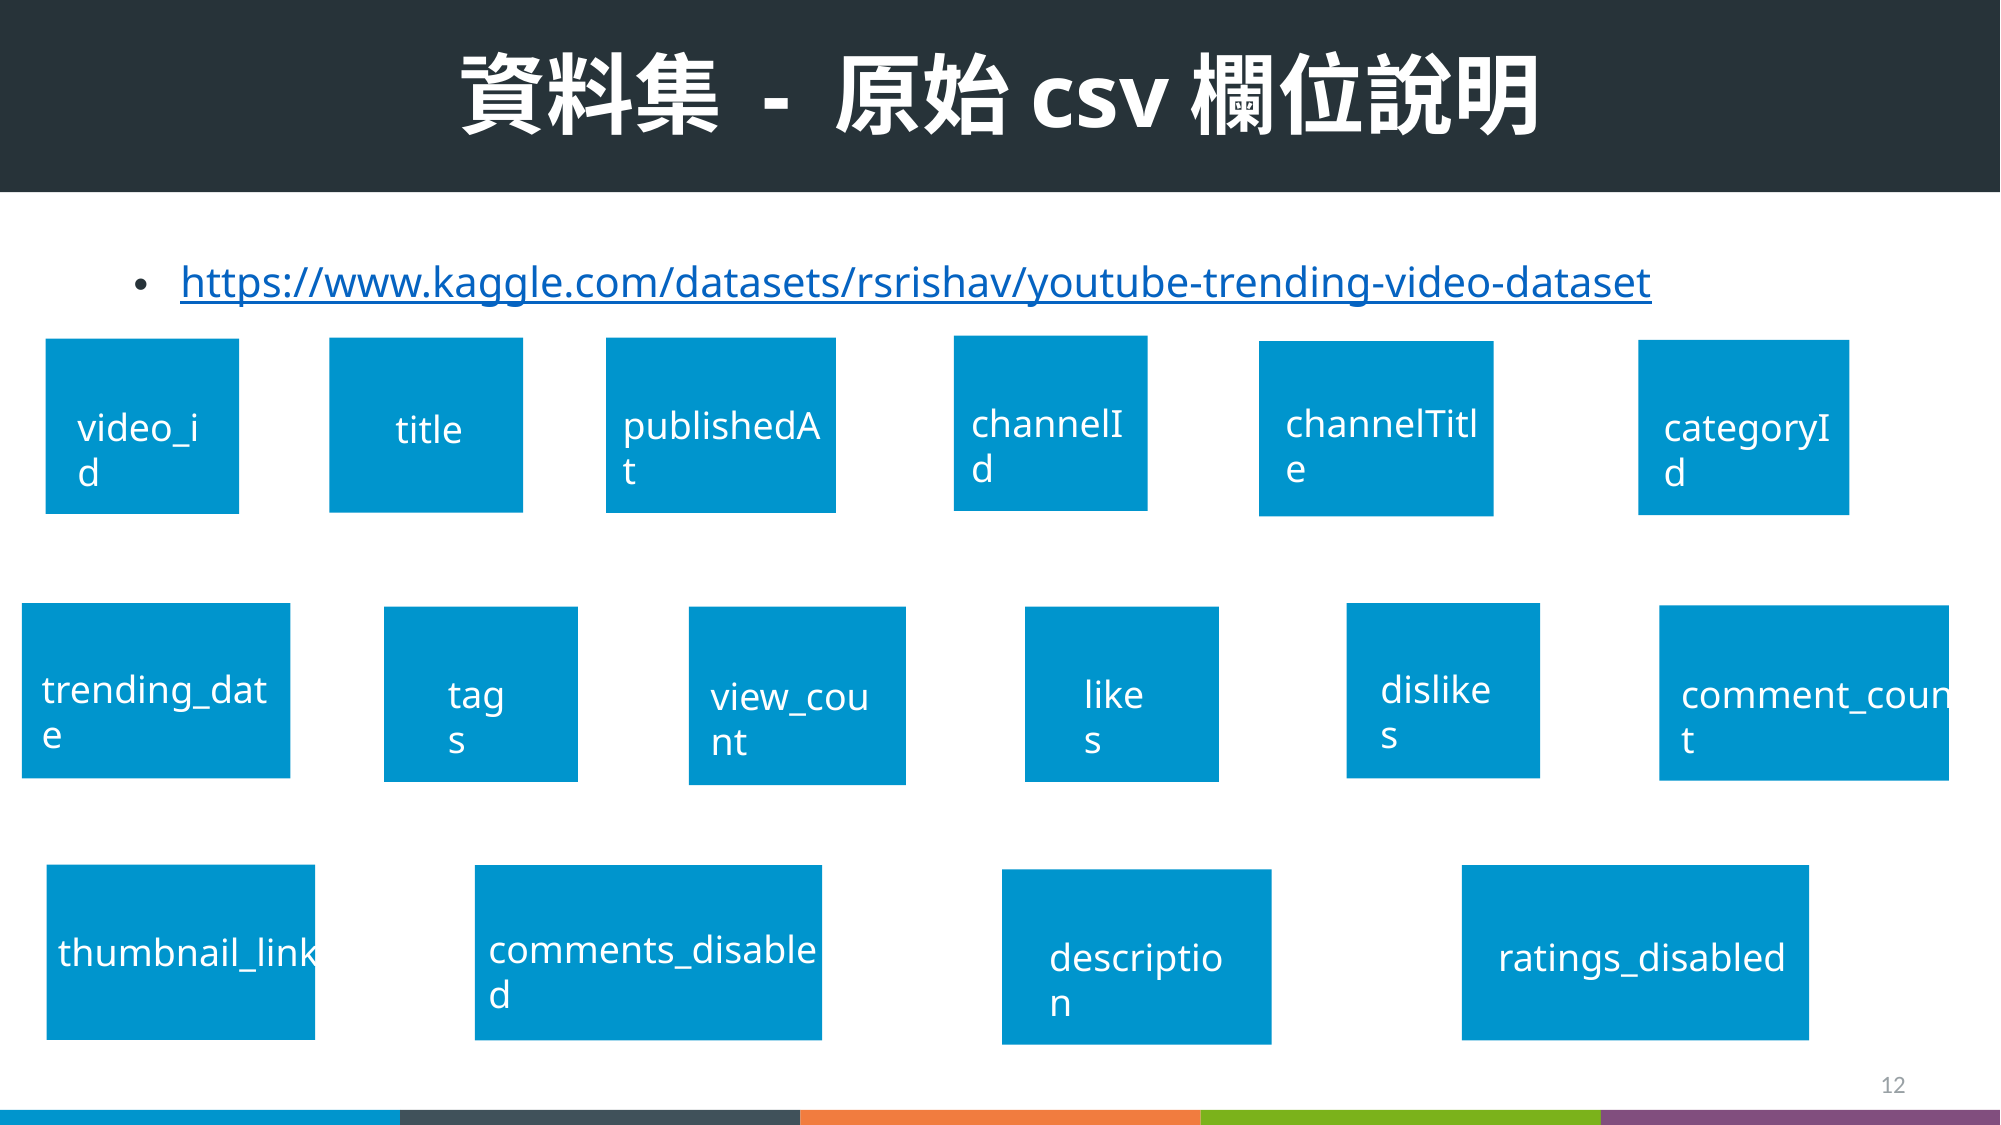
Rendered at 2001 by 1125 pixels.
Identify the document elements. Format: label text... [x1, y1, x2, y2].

text_box [474, 864, 823, 918]
text_box [1637, 339, 1850, 516]
text_box dislikes [1365, 659, 1525, 764]
text_box [21, 602, 291, 779]
text_box thumbnail_link [43, 921, 359, 982]
text_box channelTitle [1270, 393, 1515, 498]
title 資料集 - 原始csv欄位說明 [137, 43, 1863, 154]
text_box [1658, 604, 1950, 782]
text_box description [1034, 926, 1262, 1032]
text_box channelId [956, 392, 1143, 497]
text_box comments_disabled [473, 918, 838, 1024]
text_box [605, 337, 837, 514]
text_box [1258, 340, 1495, 517]
text_box https://www.kaggle.com/datasets/rsrishav/youtube-trending-video-dataset [118, 248, 1875, 411]
text_box [44, 338, 240, 515]
text_box tags [433, 664, 536, 769]
text_box likes [1068, 664, 1172, 769]
text_box [1001, 868, 1273, 1046]
text_box trending_date [26, 659, 291, 764]
text_box [328, 336, 524, 514]
text_box comment_count [1666, 664, 1982, 769]
text_box title [380, 398, 481, 458]
text_box video_id [62, 396, 232, 501]
text_box [383, 606, 579, 783]
text_box [46, 982, 316, 1041]
text_box [953, 335, 1149, 512]
text_box [688, 606, 907, 786]
text_box [46, 864, 316, 921]
slide_number 12 [1470, 1060, 1921, 1107]
text_box [474, 1024, 823, 1041]
text_box [1024, 606, 1220, 783]
text_box view_count [695, 665, 908, 771]
text_box [1345, 602, 1541, 779]
text_box [1461, 864, 1810, 1041]
text_box publishedAt [607, 394, 838, 500]
text_box categoryId [1648, 396, 1849, 502]
text_box ratings_disabled [1483, 926, 1831, 987]
